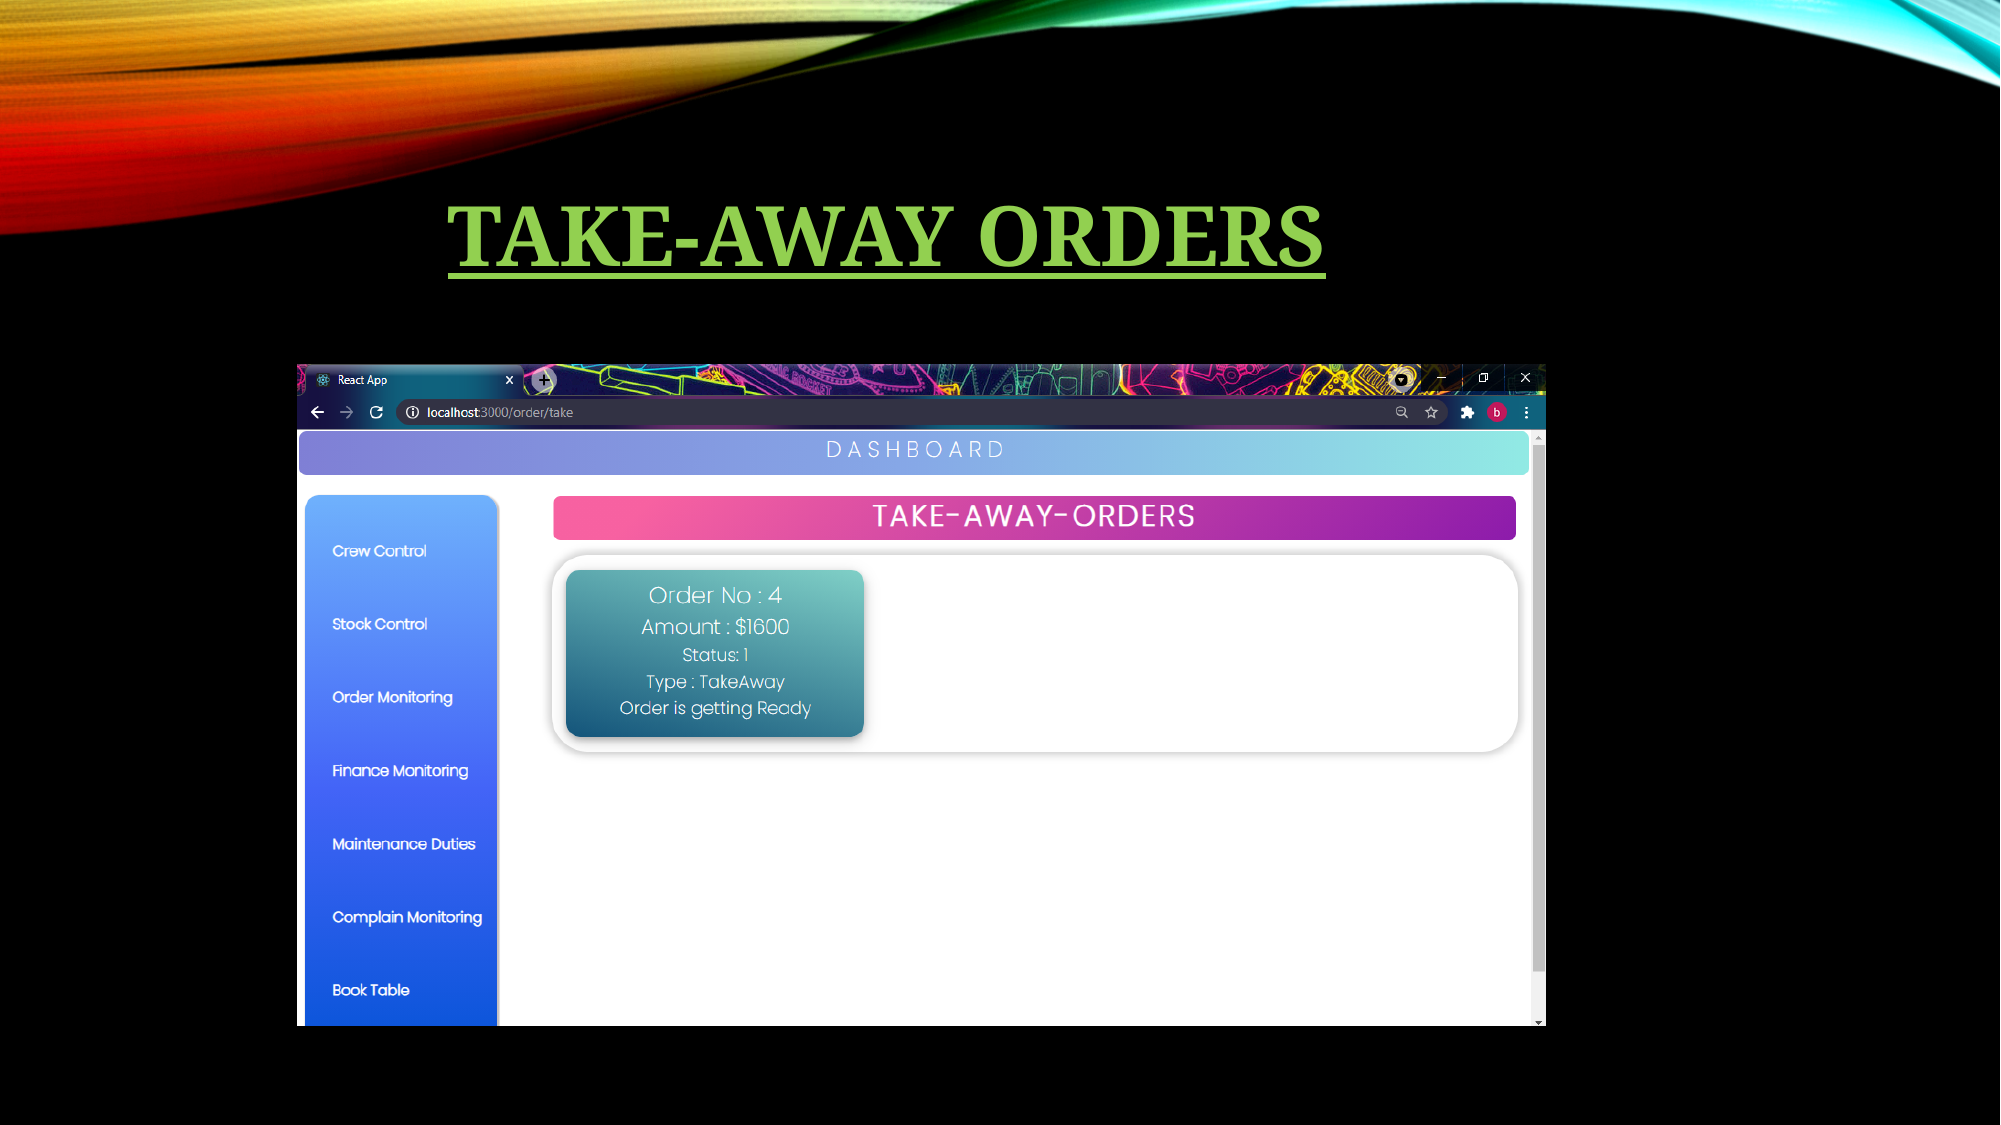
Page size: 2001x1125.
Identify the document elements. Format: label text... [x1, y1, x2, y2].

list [297, 364, 1546, 1026]
title TAKE-AWAY ORDERS [249, 133, 1663, 347]
picture [0, 0, 2000, 237]
